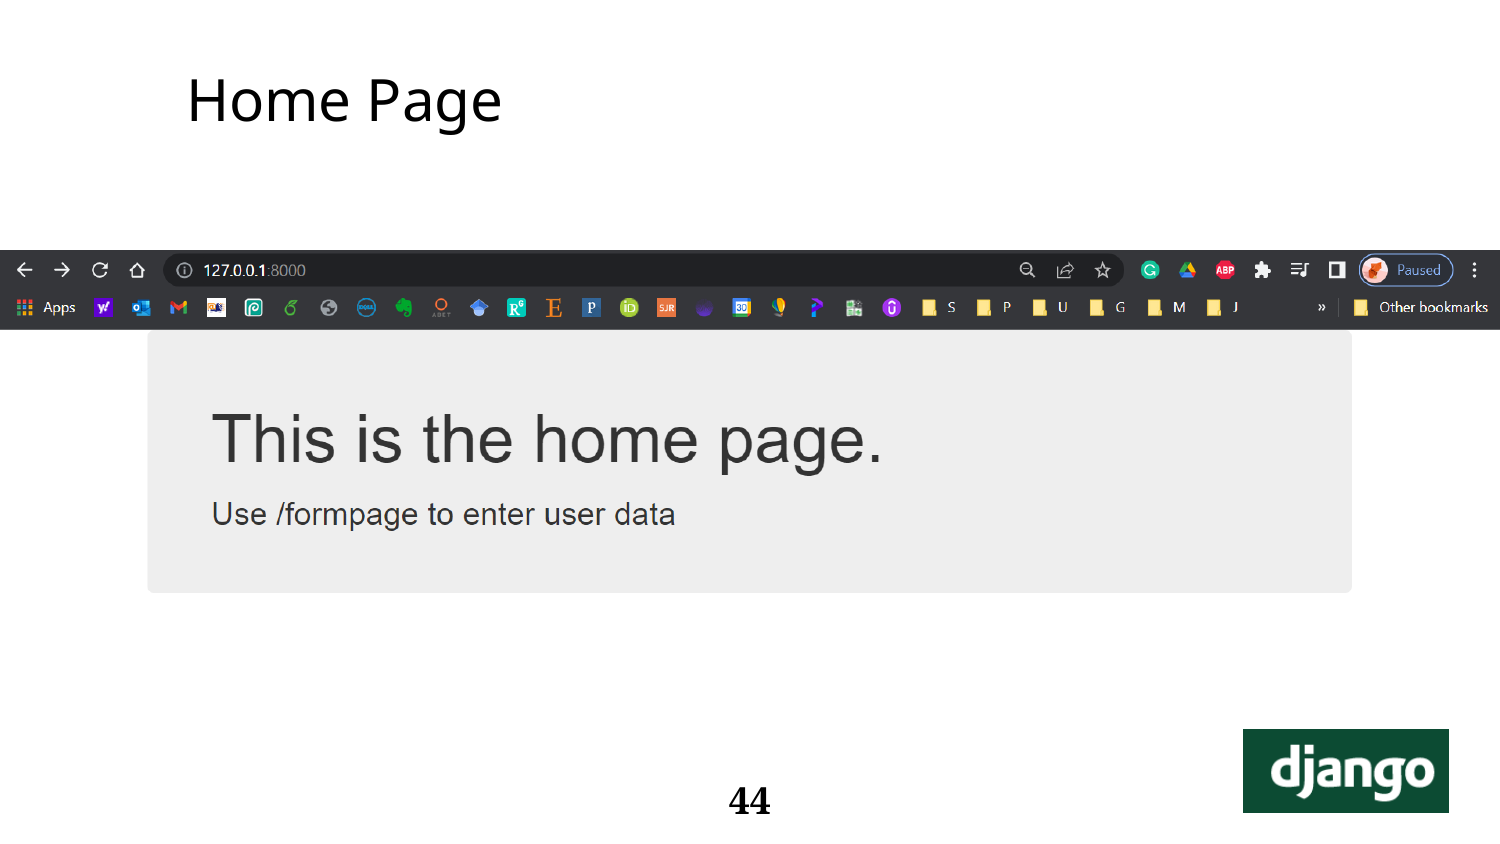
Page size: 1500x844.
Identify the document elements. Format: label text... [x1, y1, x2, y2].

text_box 44 [575, 756, 925, 835]
title Home Page [171, 48, 1449, 143]
picture [0, 249, 1500, 594]
picture [1243, 729, 1450, 814]
